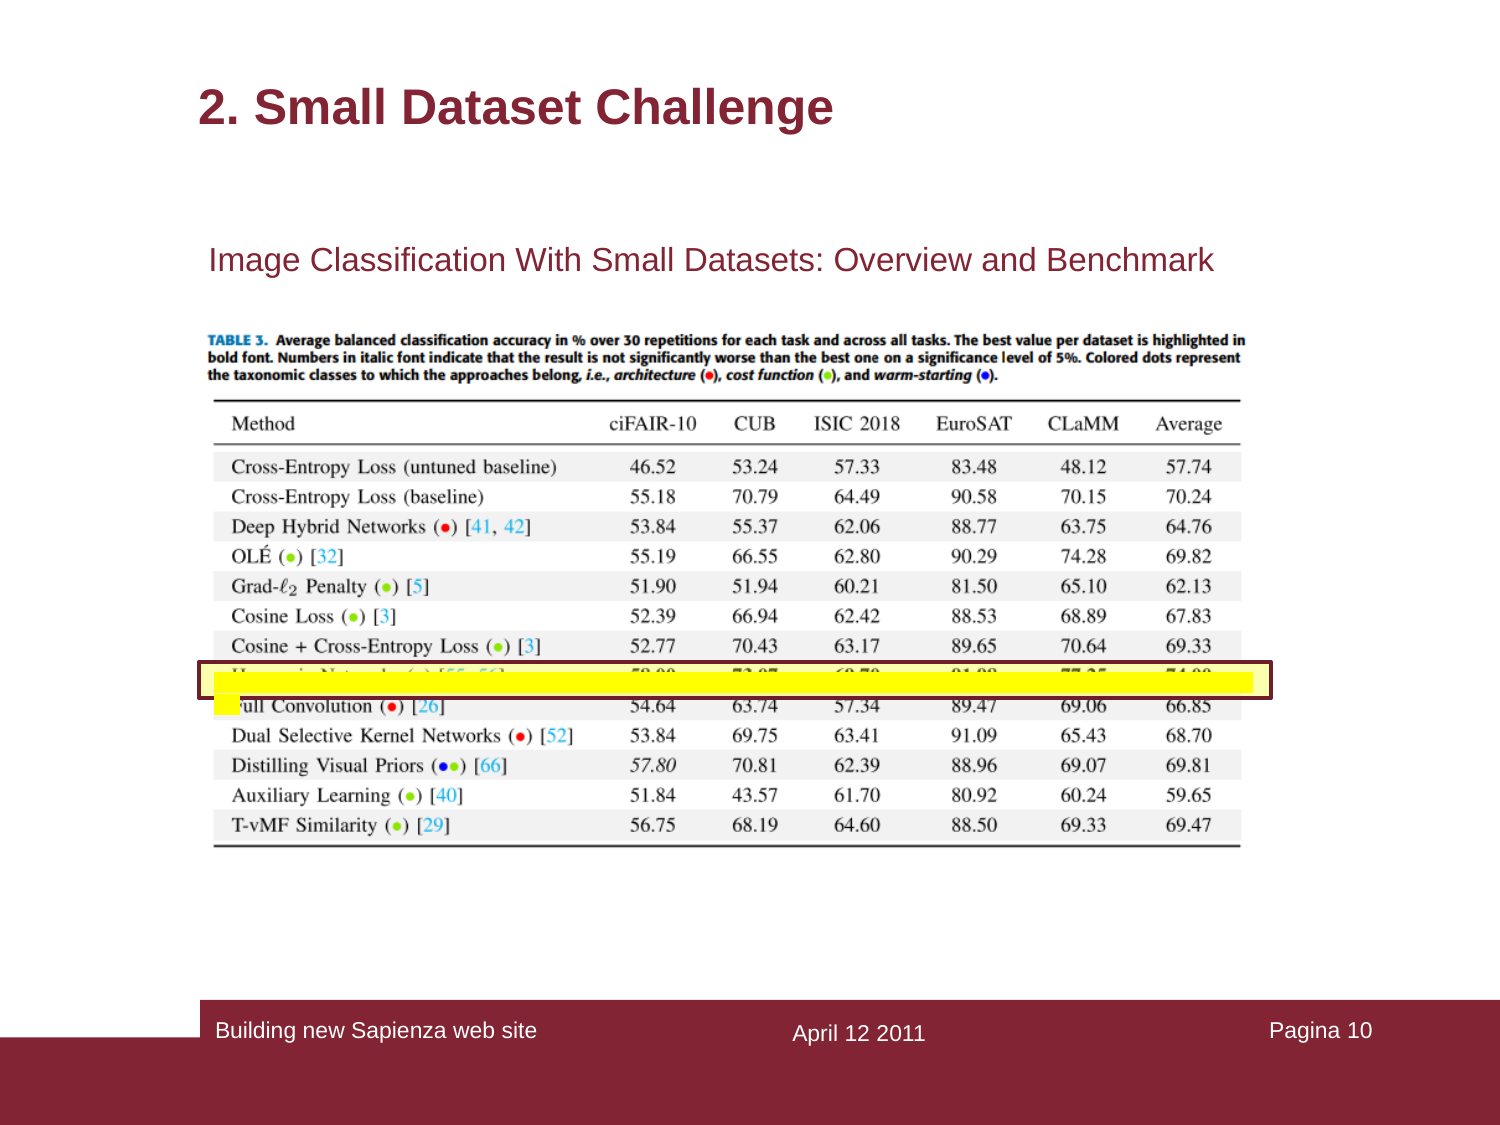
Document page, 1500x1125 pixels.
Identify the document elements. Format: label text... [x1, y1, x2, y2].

text_box Image Classification With Small Datasets: Overview and Benchmark [193, 230, 1302, 286]
footer Building new Sapienza web site [200, 1008, 675, 1084]
title 2. Small Dataset Challenge [183, 67, 1424, 150]
slide_number Pagina ‹#› [1074, 1008, 1388, 1084]
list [199, 323, 1270, 859]
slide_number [702, 1011, 1016, 1087]
